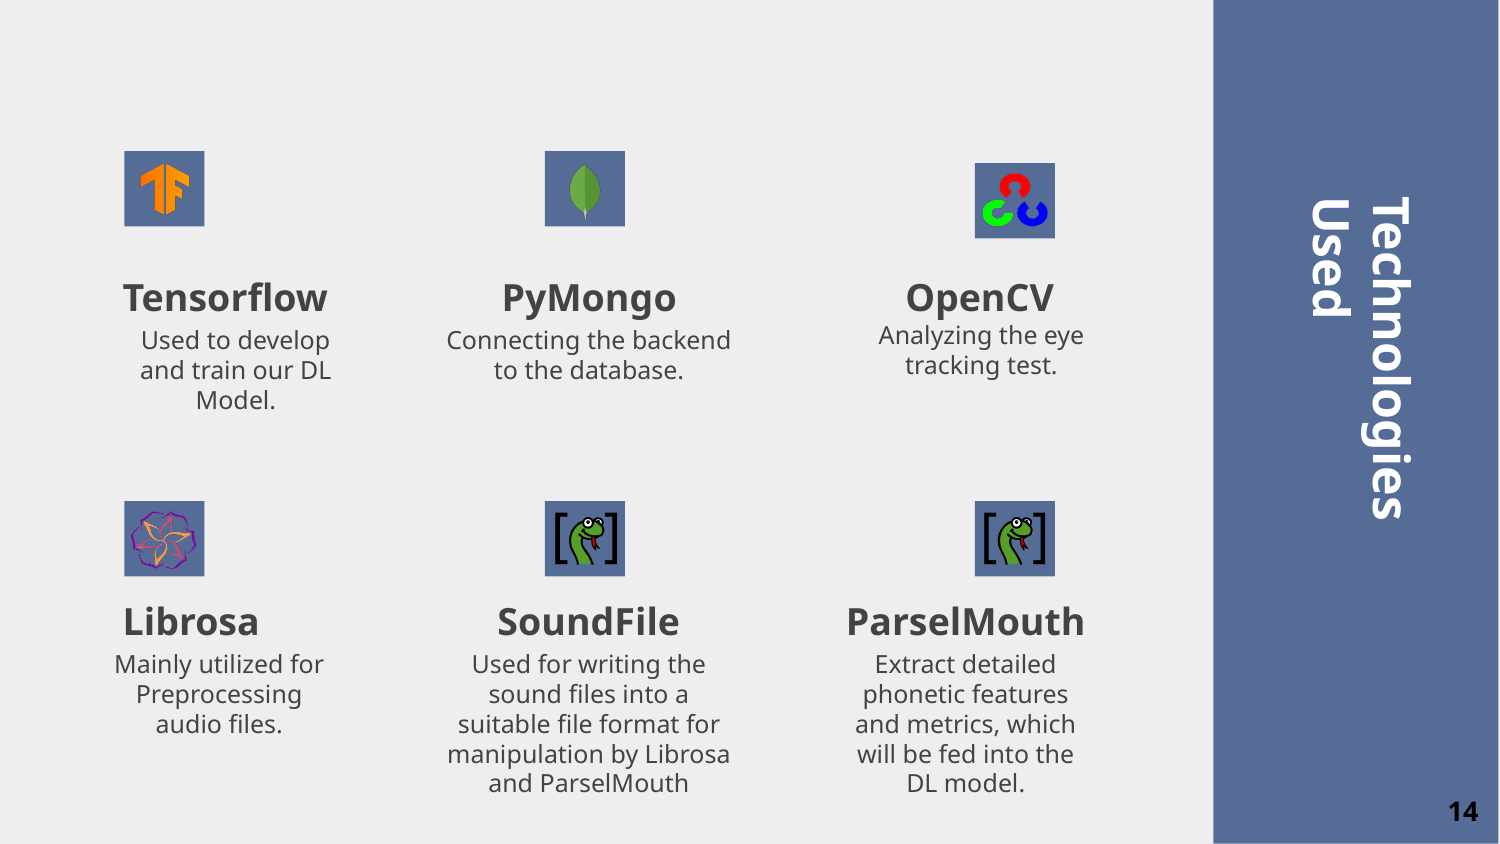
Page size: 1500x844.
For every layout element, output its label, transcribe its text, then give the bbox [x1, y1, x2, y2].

picture [131, 508, 198, 570]
subtitle Used to develop and train our DL Model. [107, 335, 365, 492]
subtitle Connecting the backend to the database. [428, 309, 750, 492]
title Tensorflow [107, 228, 417, 335]
subtitle Used for writing the sound files into a suitable file format for manipulation by Librosa and ParselMouth [428, 633, 750, 816]
title SoundFile [434, 552, 744, 659]
subtitle Analyzing the eye tracking test. [846, 304, 1117, 487]
title Technologies Used [1306, 181, 1421, 660]
text_box [124, 151, 205, 227]
picture [550, 153, 619, 224]
subtitle Mainly utilized for Preprocessing audio files. [91, 633, 348, 816]
text_box [974, 163, 1055, 239]
text_box [974, 501, 1055, 577]
text_box [544, 151, 625, 227]
picture [551, 504, 621, 574]
text_box [1213, 0, 1499, 844]
picture [138, 162, 191, 215]
text_box [544, 501, 625, 577]
picture [980, 504, 1050, 574]
subtitle Extract detailed phonetic features and metrics, which will be fed into the DL model. [830, 633, 1101, 816]
title PyMongo [434, 228, 744, 335]
title ParselMouth [811, 552, 1121, 659]
picture [982, 172, 1049, 229]
title OpenCV [760, 228, 1070, 335]
slide_number 14 [1403, 779, 1494, 844]
title Librosa [107, 552, 417, 659]
text_box [124, 501, 205, 577]
